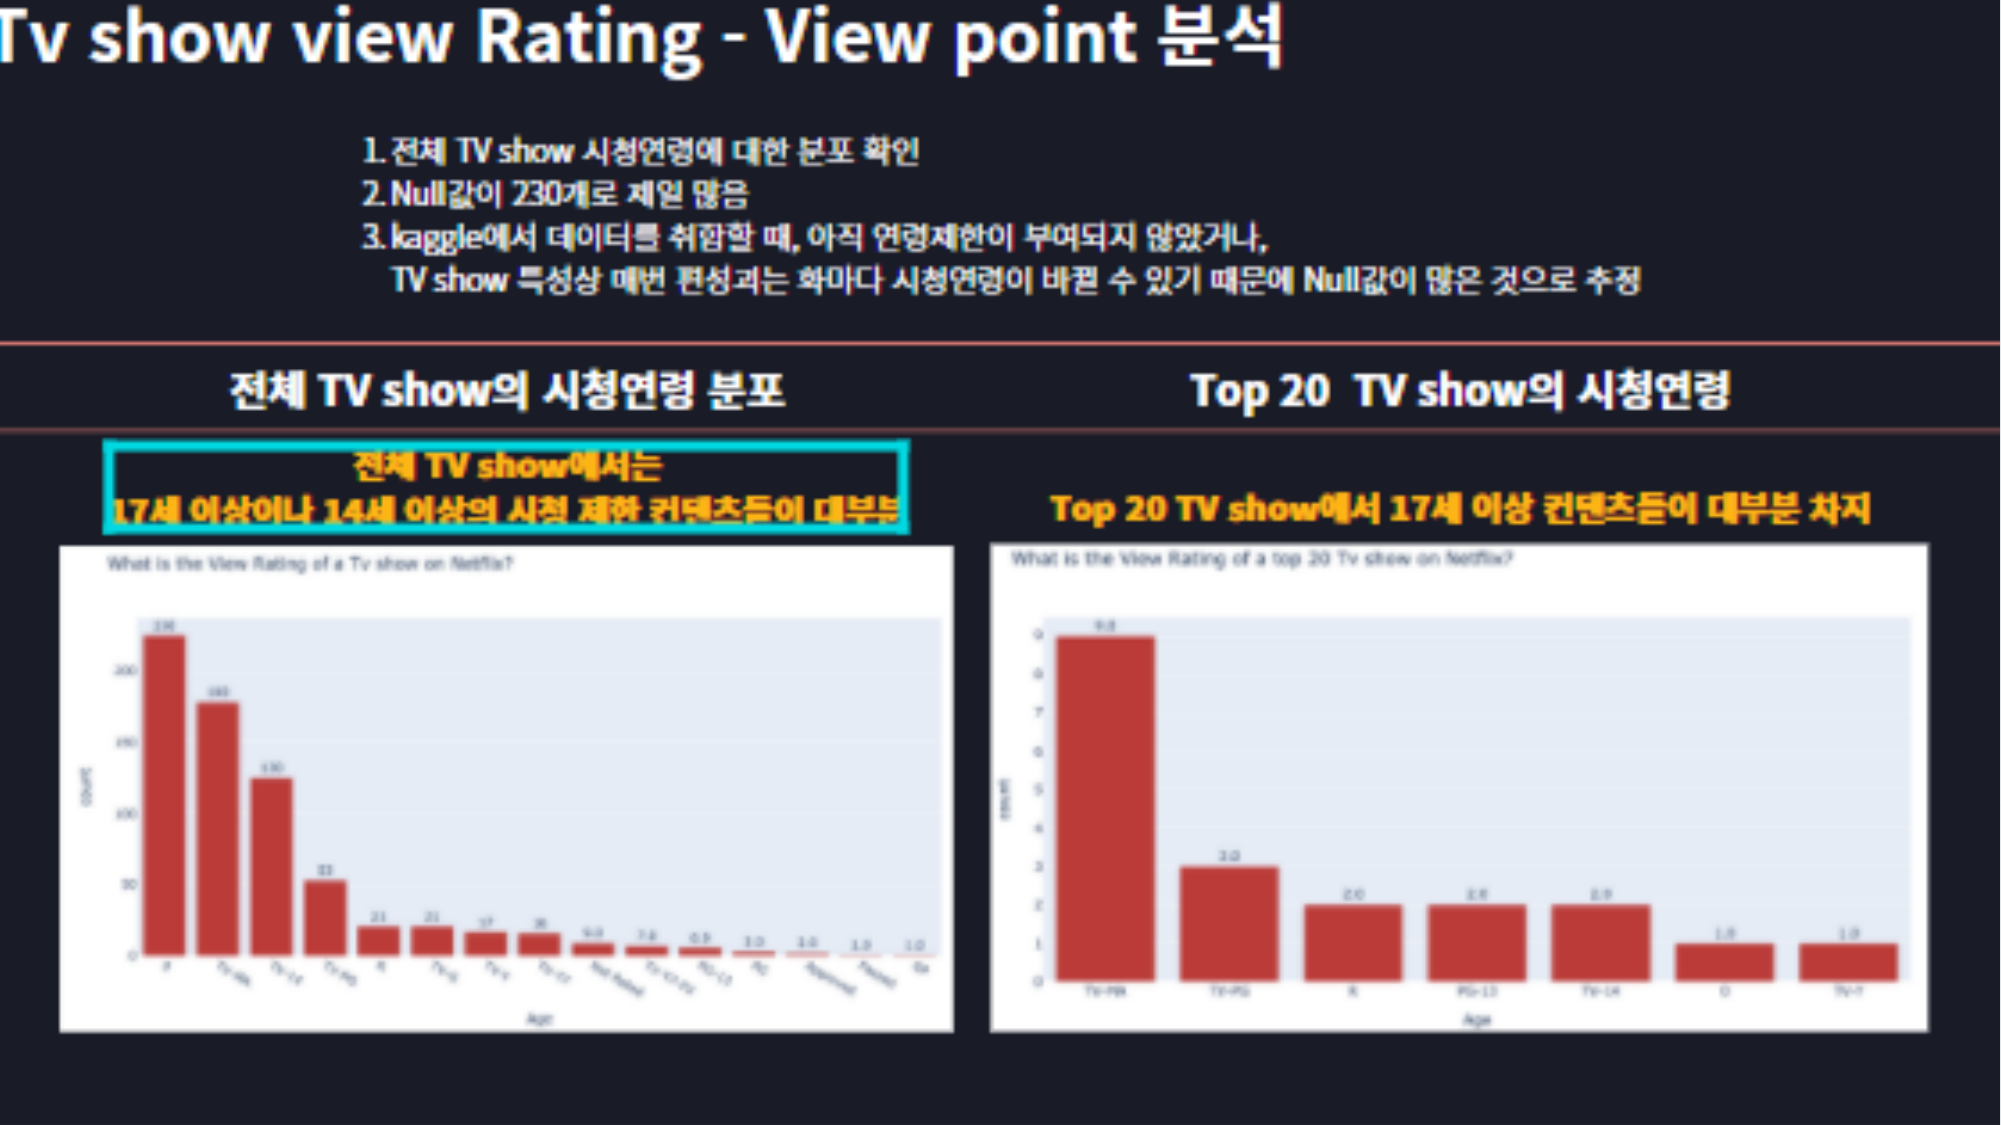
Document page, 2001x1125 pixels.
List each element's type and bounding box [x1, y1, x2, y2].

list [0, 0, 2000, 1125]
